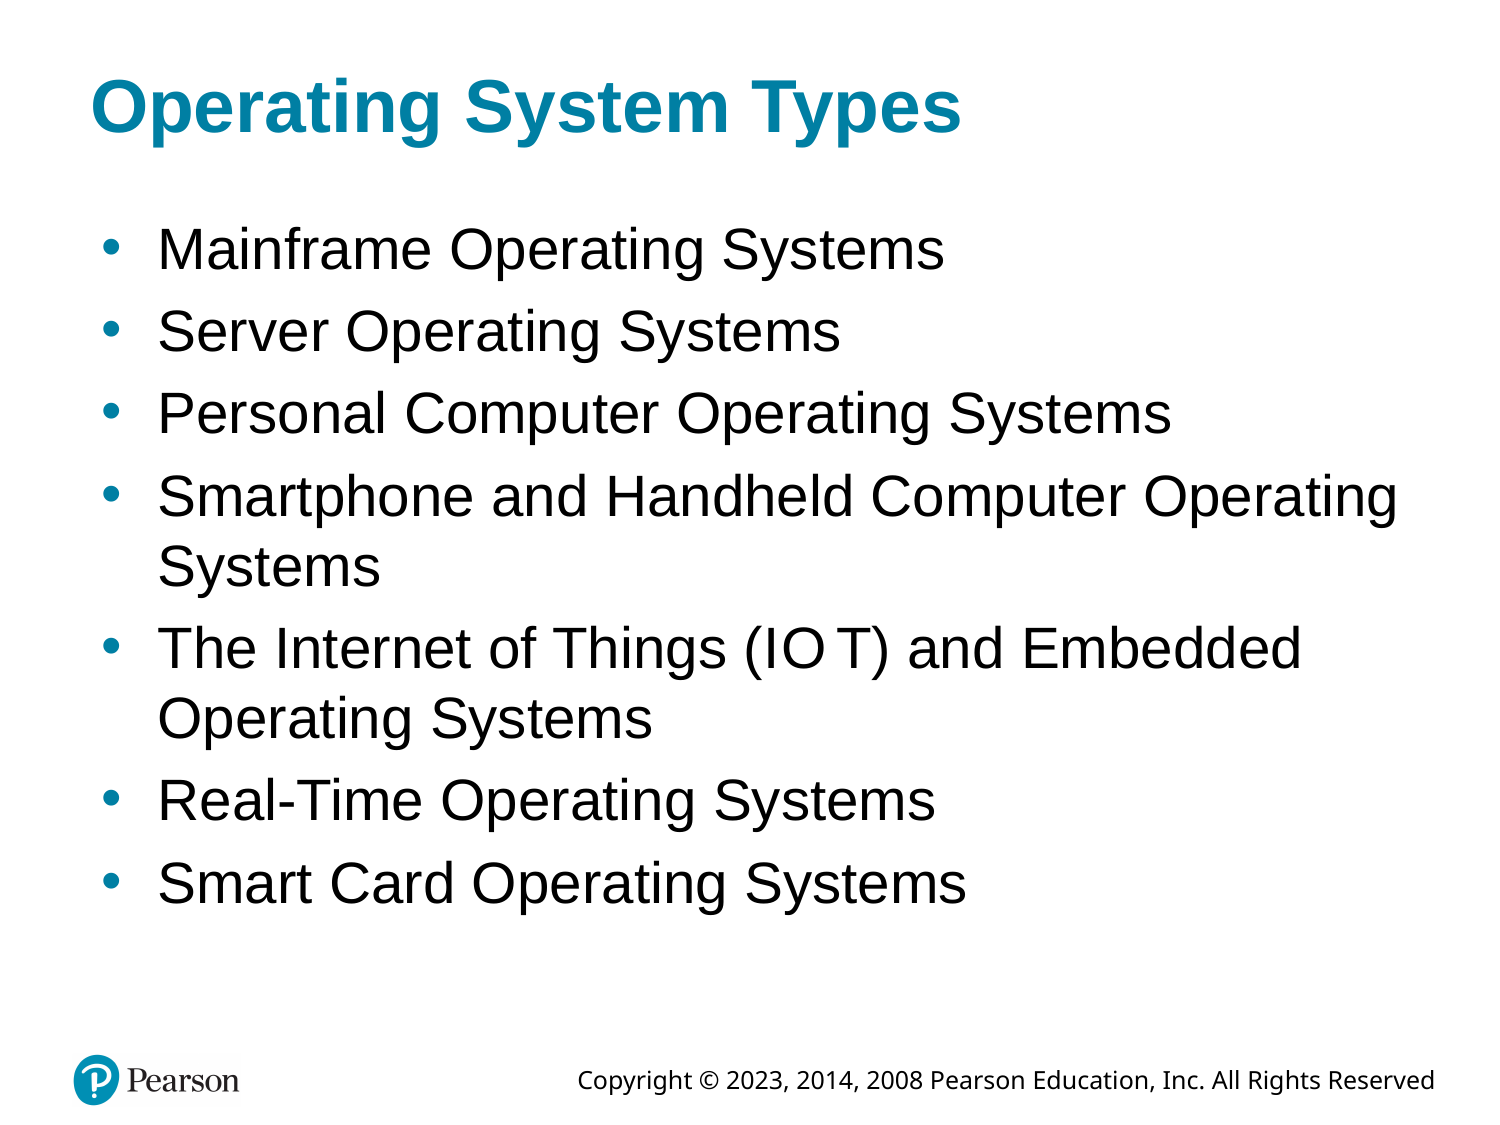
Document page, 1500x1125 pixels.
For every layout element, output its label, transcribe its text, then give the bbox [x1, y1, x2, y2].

title Operating System Types [75, 29, 1425, 163]
picture [72, 1053, 241, 1107]
list Mainframe Operating Systems Server Operating Systems Personal Computer Operating Systems Smartphone and Handheld Computer Operating Systems The Internet of Things (I O T) and Embedded Operating Systems Real-Time Operating Systems Smart Card Operating Systems [86, 195, 1437, 963]
